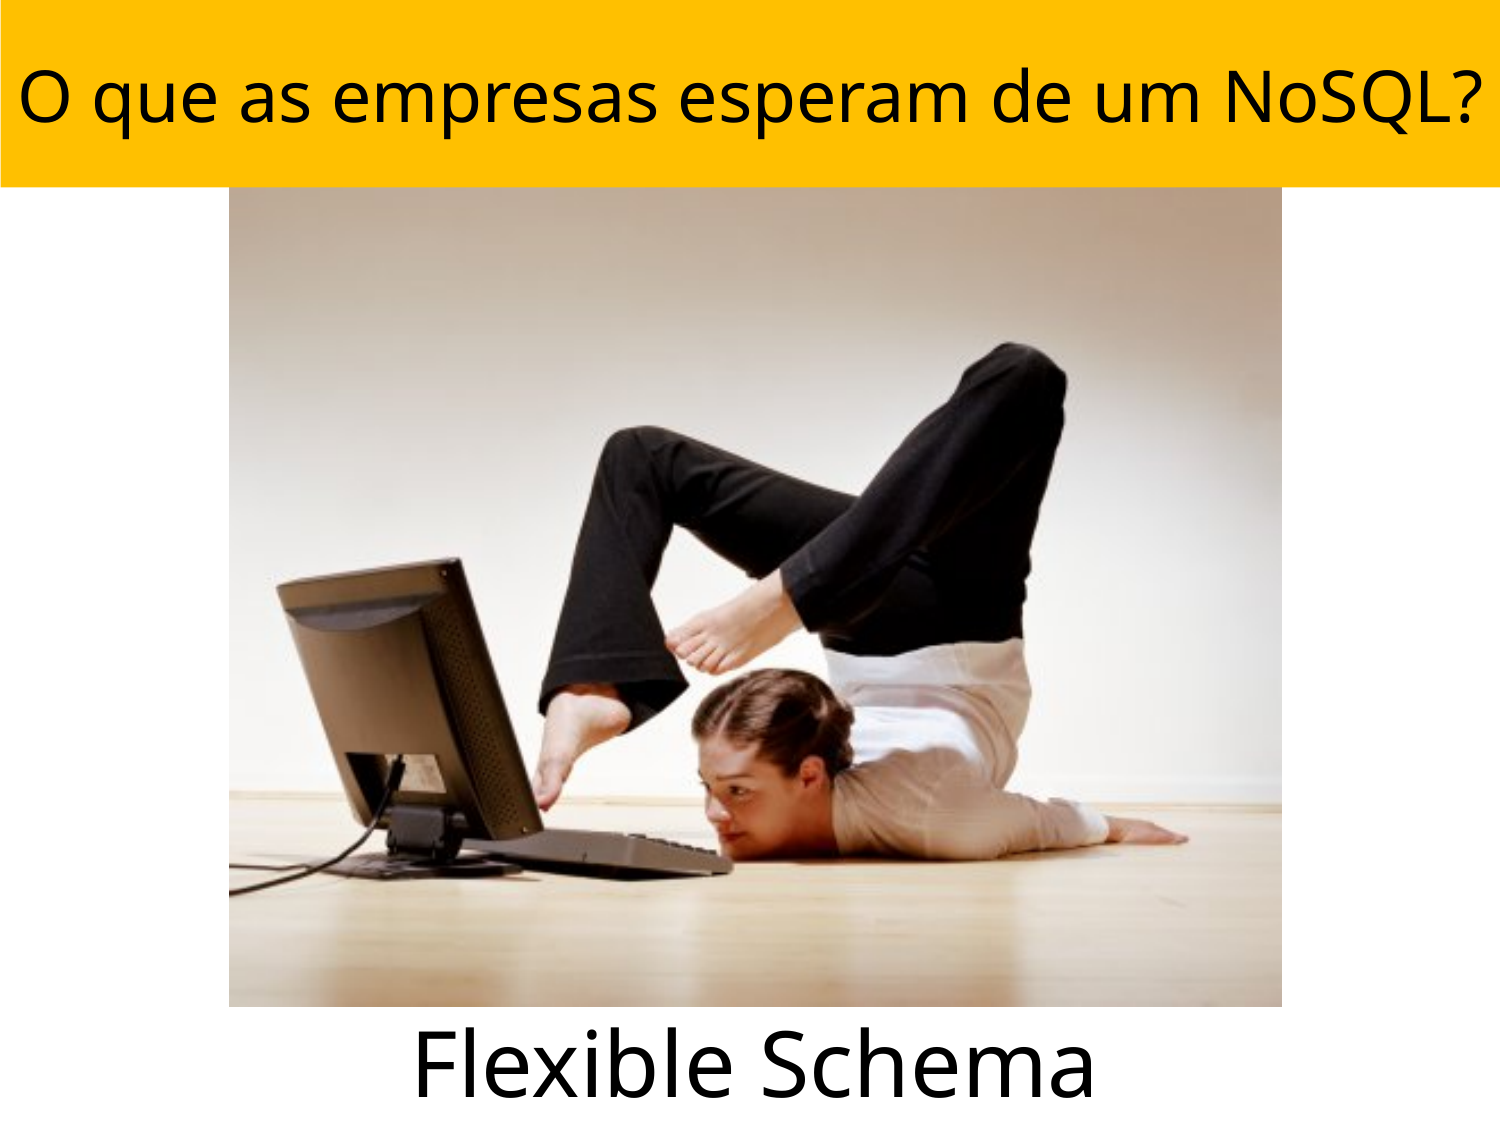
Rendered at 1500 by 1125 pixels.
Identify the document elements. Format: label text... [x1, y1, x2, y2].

text_box O que as empresas esperam de um NoSQL? [0, 0, 1500, 188]
picture [229, 172, 1282, 1007]
text_box Flexible Schema [158, 998, 1352, 1124]
